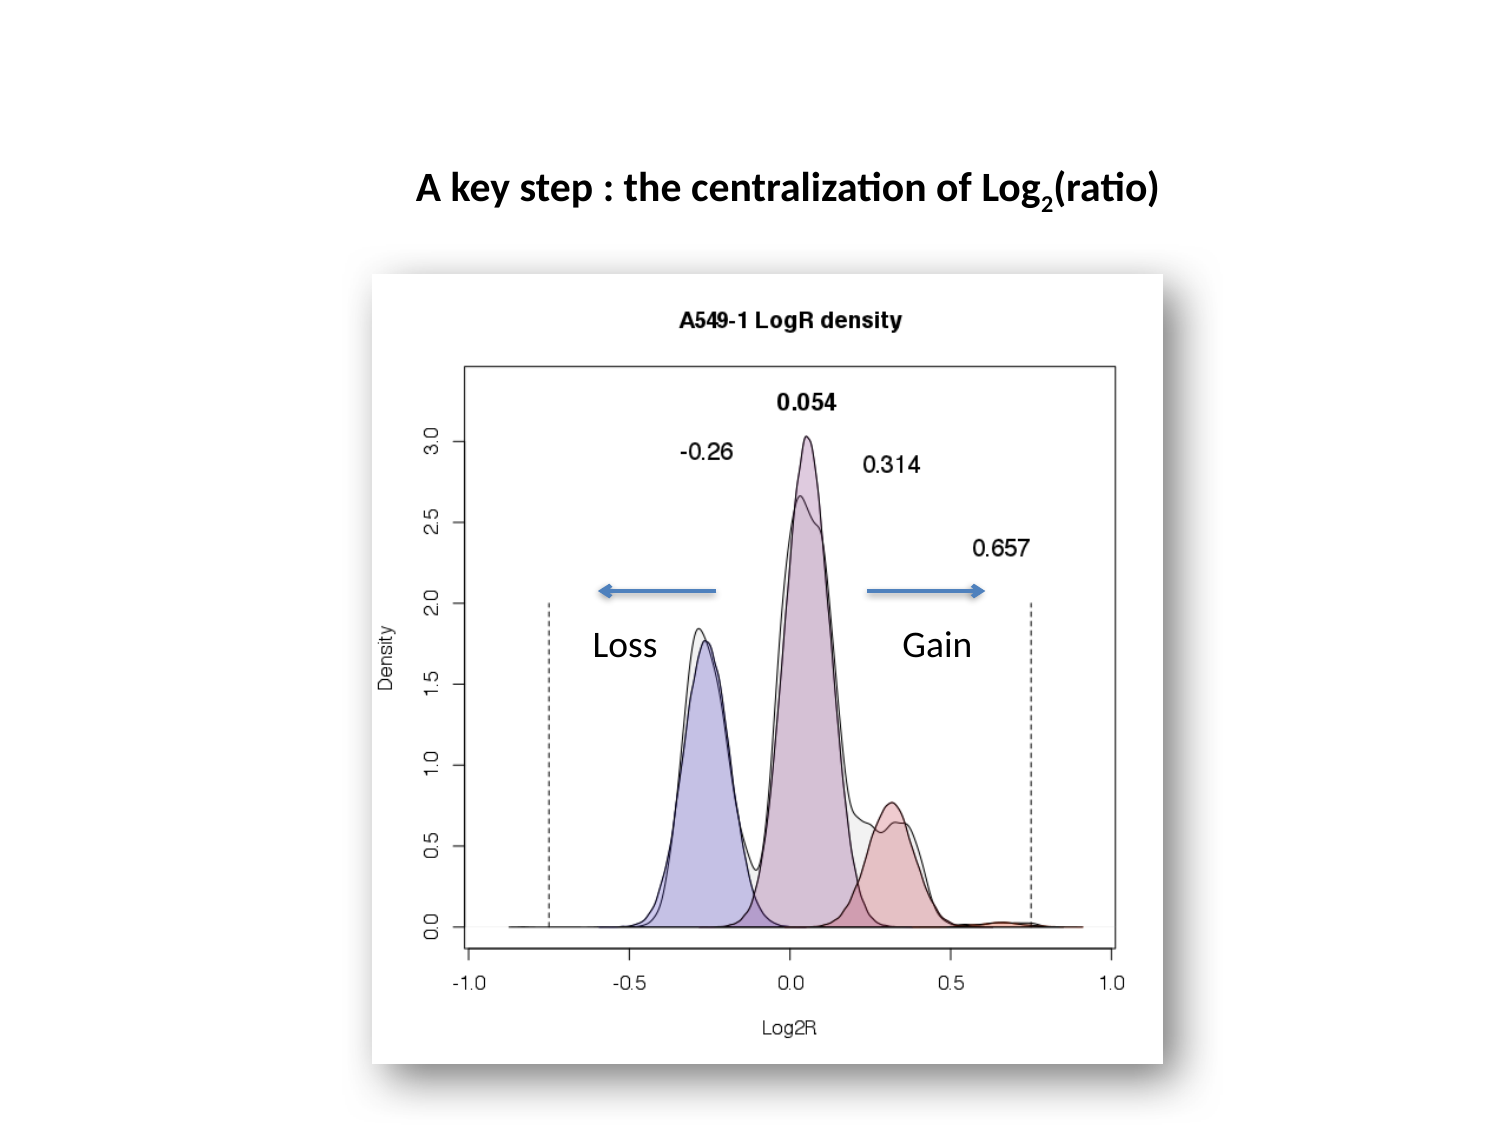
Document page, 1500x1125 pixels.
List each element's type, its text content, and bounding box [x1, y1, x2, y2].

text_box A key step : the centralization of Log2(ratio) [401, 152, 1175, 225]
picture [372, 274, 1163, 1065]
